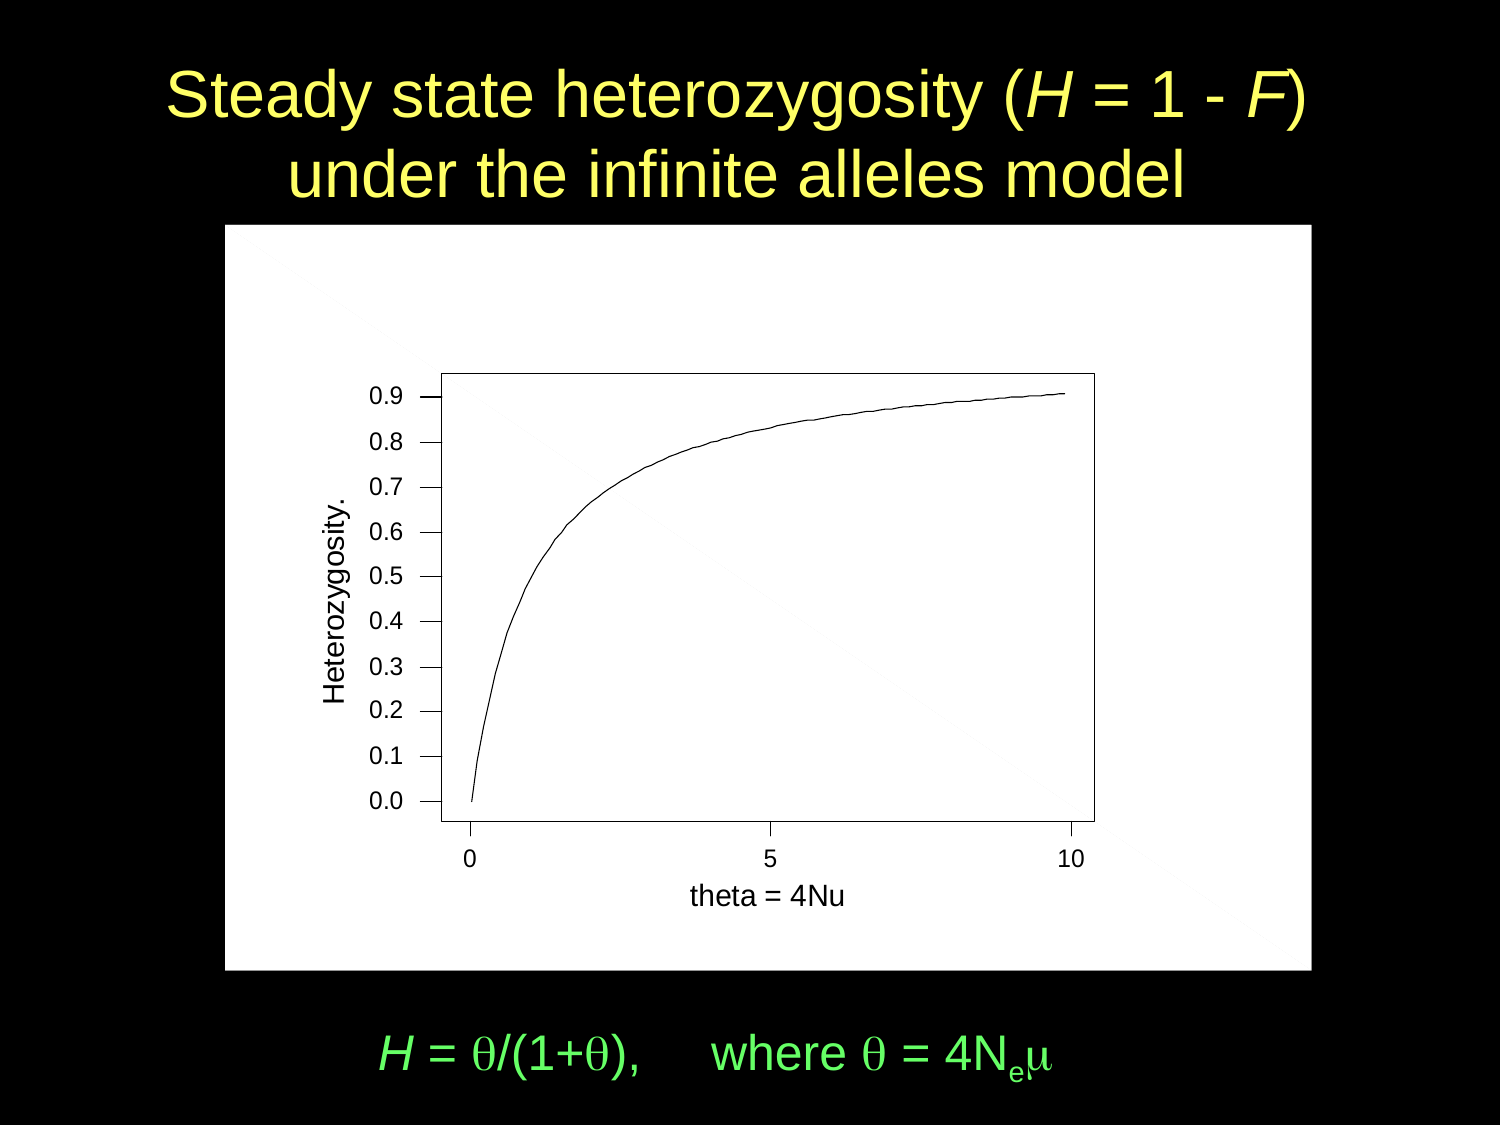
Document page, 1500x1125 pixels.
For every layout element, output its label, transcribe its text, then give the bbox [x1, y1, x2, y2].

text_box H = q/(1+q), where q = 4Nem [362, 1012, 1069, 1096]
title Steady state heterozygosity (H = 1 - F) under the infinite alleles model [99, 37, 1375, 225]
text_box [224, 224, 1313, 972]
